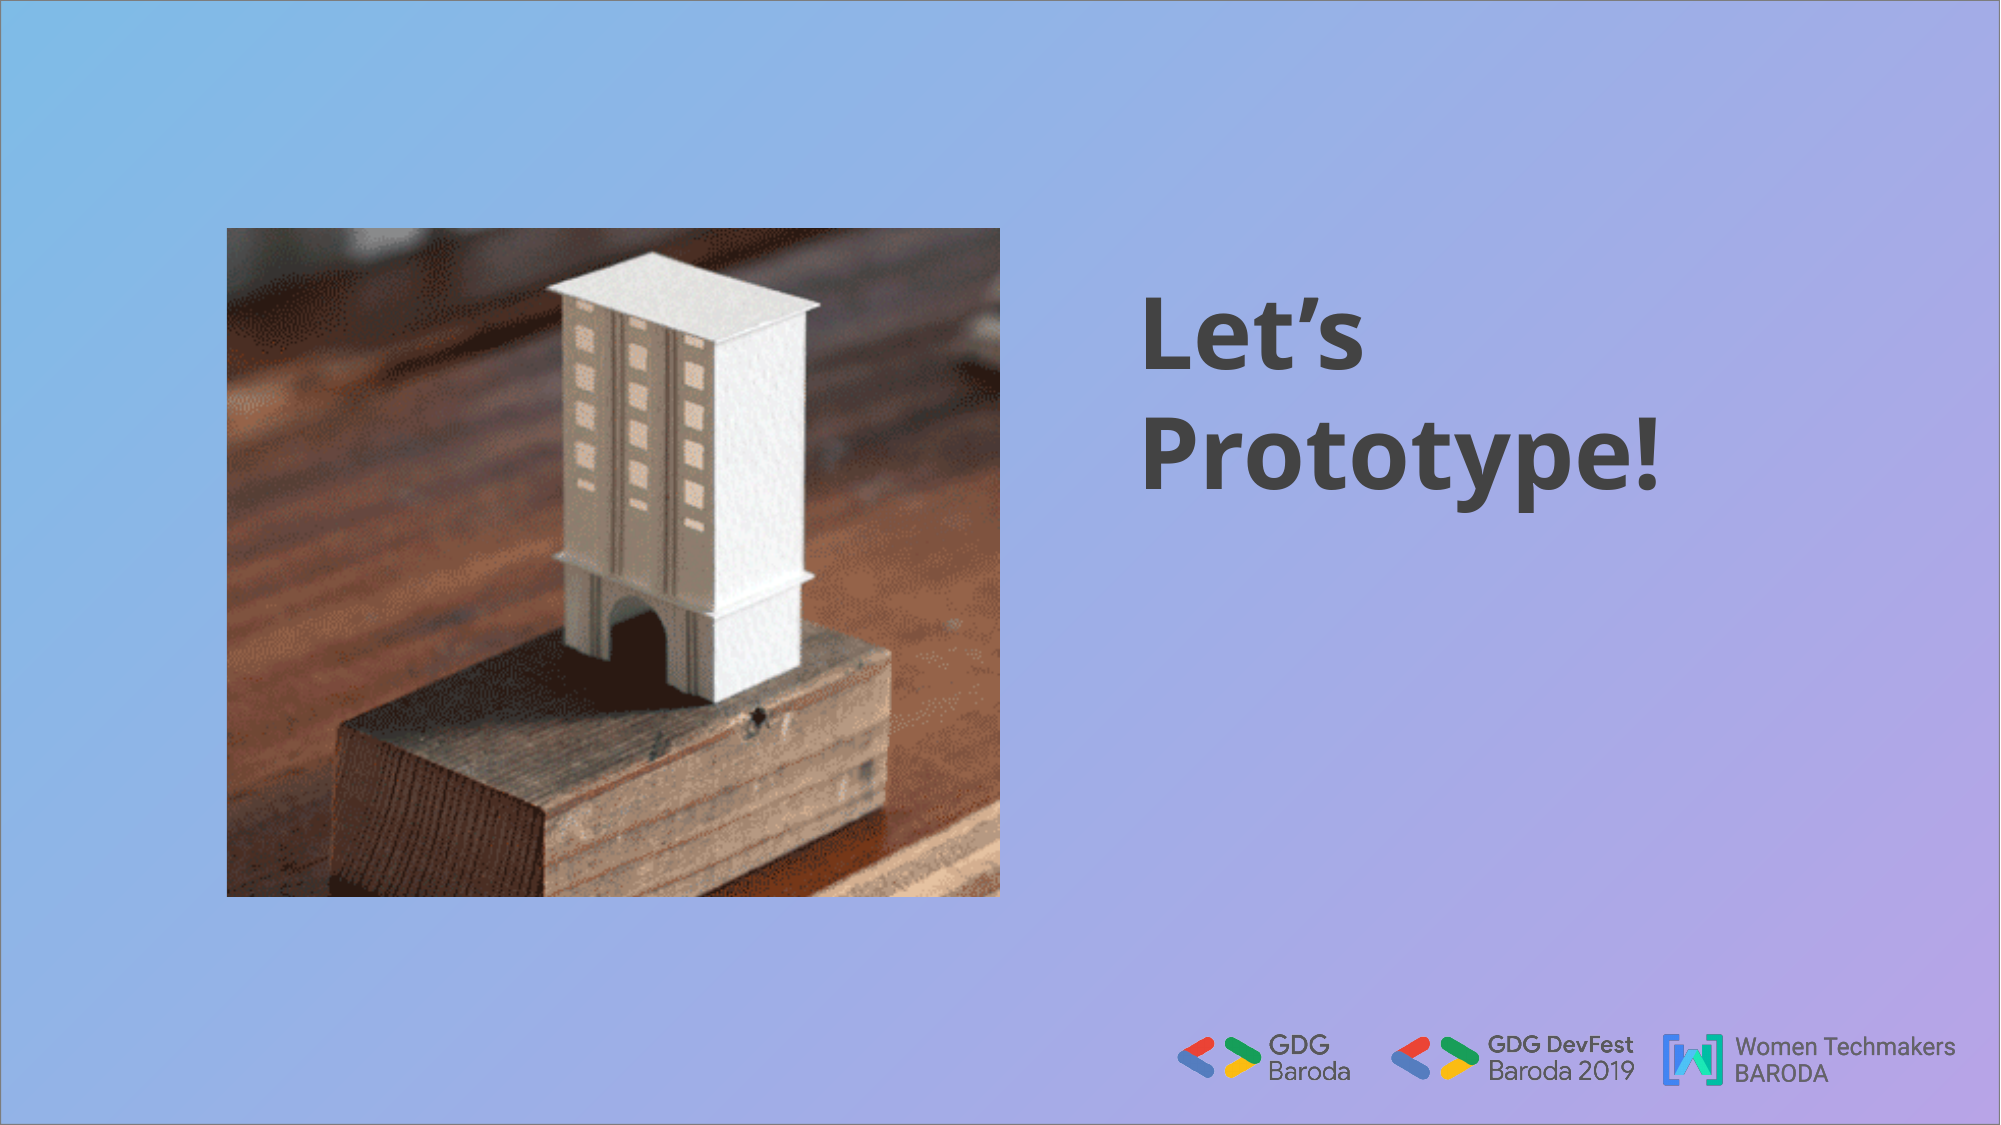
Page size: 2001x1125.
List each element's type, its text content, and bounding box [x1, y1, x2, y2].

text_box Let’s Prototype! [1117, 249, 1903, 616]
picture [226, 227, 1001, 897]
picture [1391, 1032, 1635, 1087]
picture [1177, 1032, 1351, 1087]
picture [1662, 1032, 1957, 1087]
